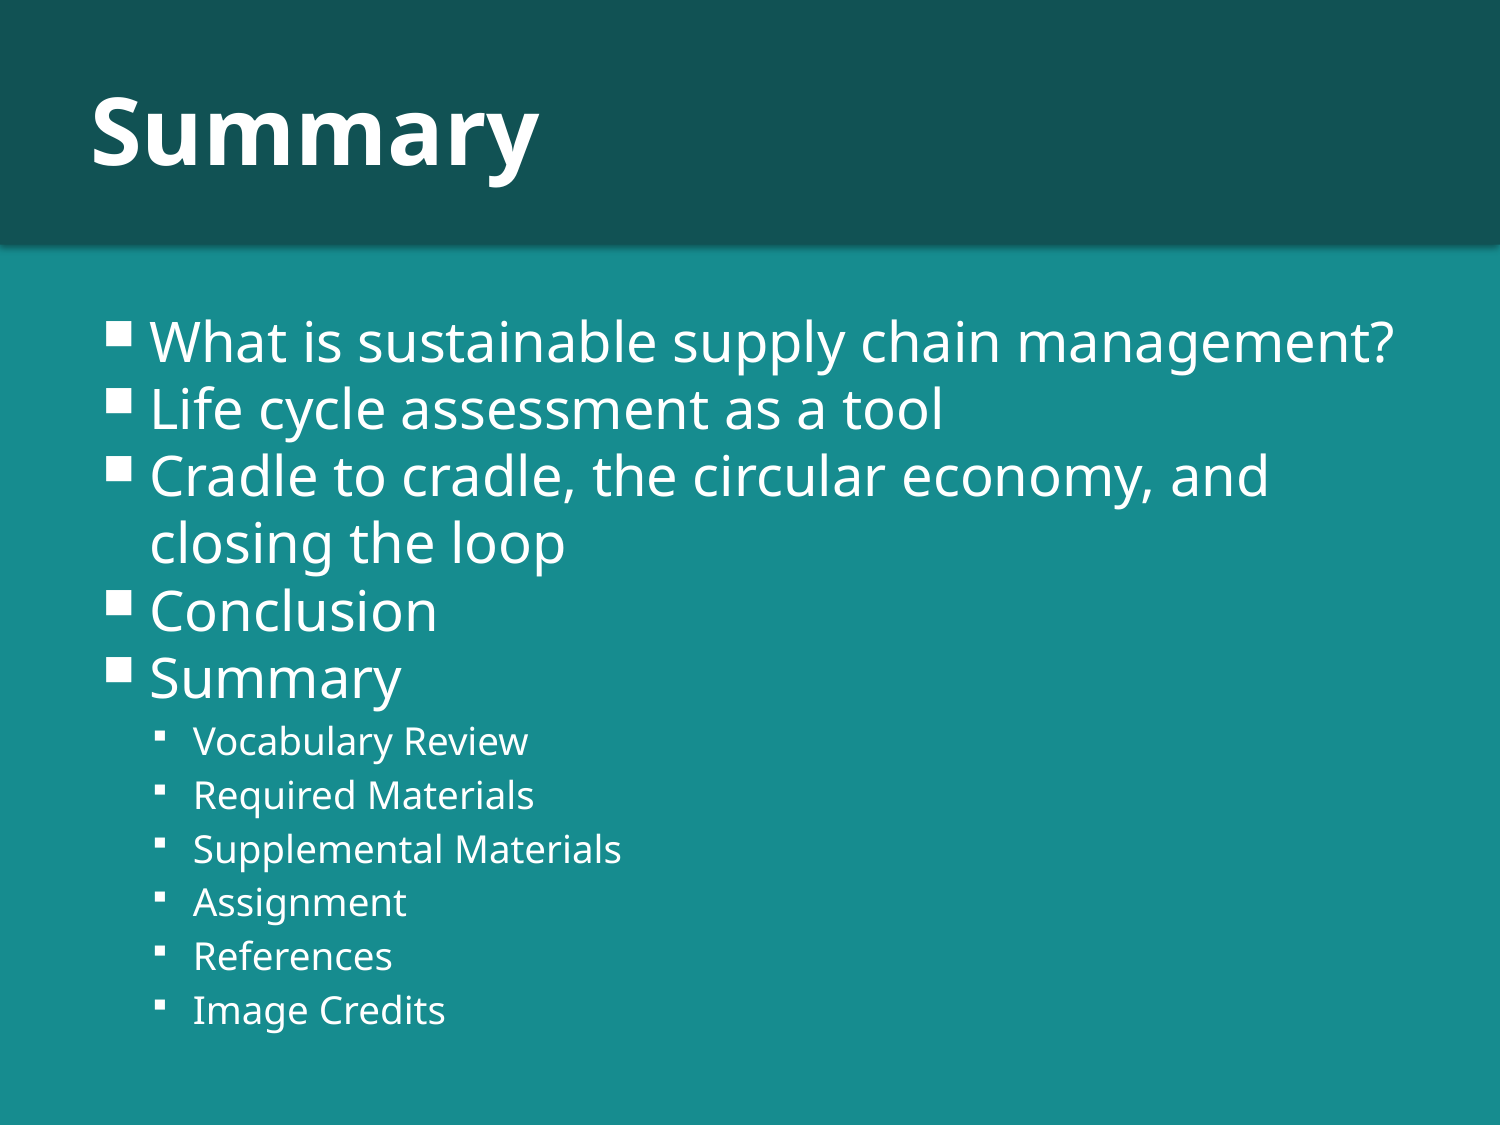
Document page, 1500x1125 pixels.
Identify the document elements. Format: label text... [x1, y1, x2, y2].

list What is sustainable supply chain management? Life cycle assessment as a tool Cradle to cradle, the circular economy, and closing the loop Conclusion Summary Vocabulary Review Required Materials Supplemental Materials Assignment References Image Credits [75, 291, 1425, 1050]
title Summary [75, 25, 1425, 231]
